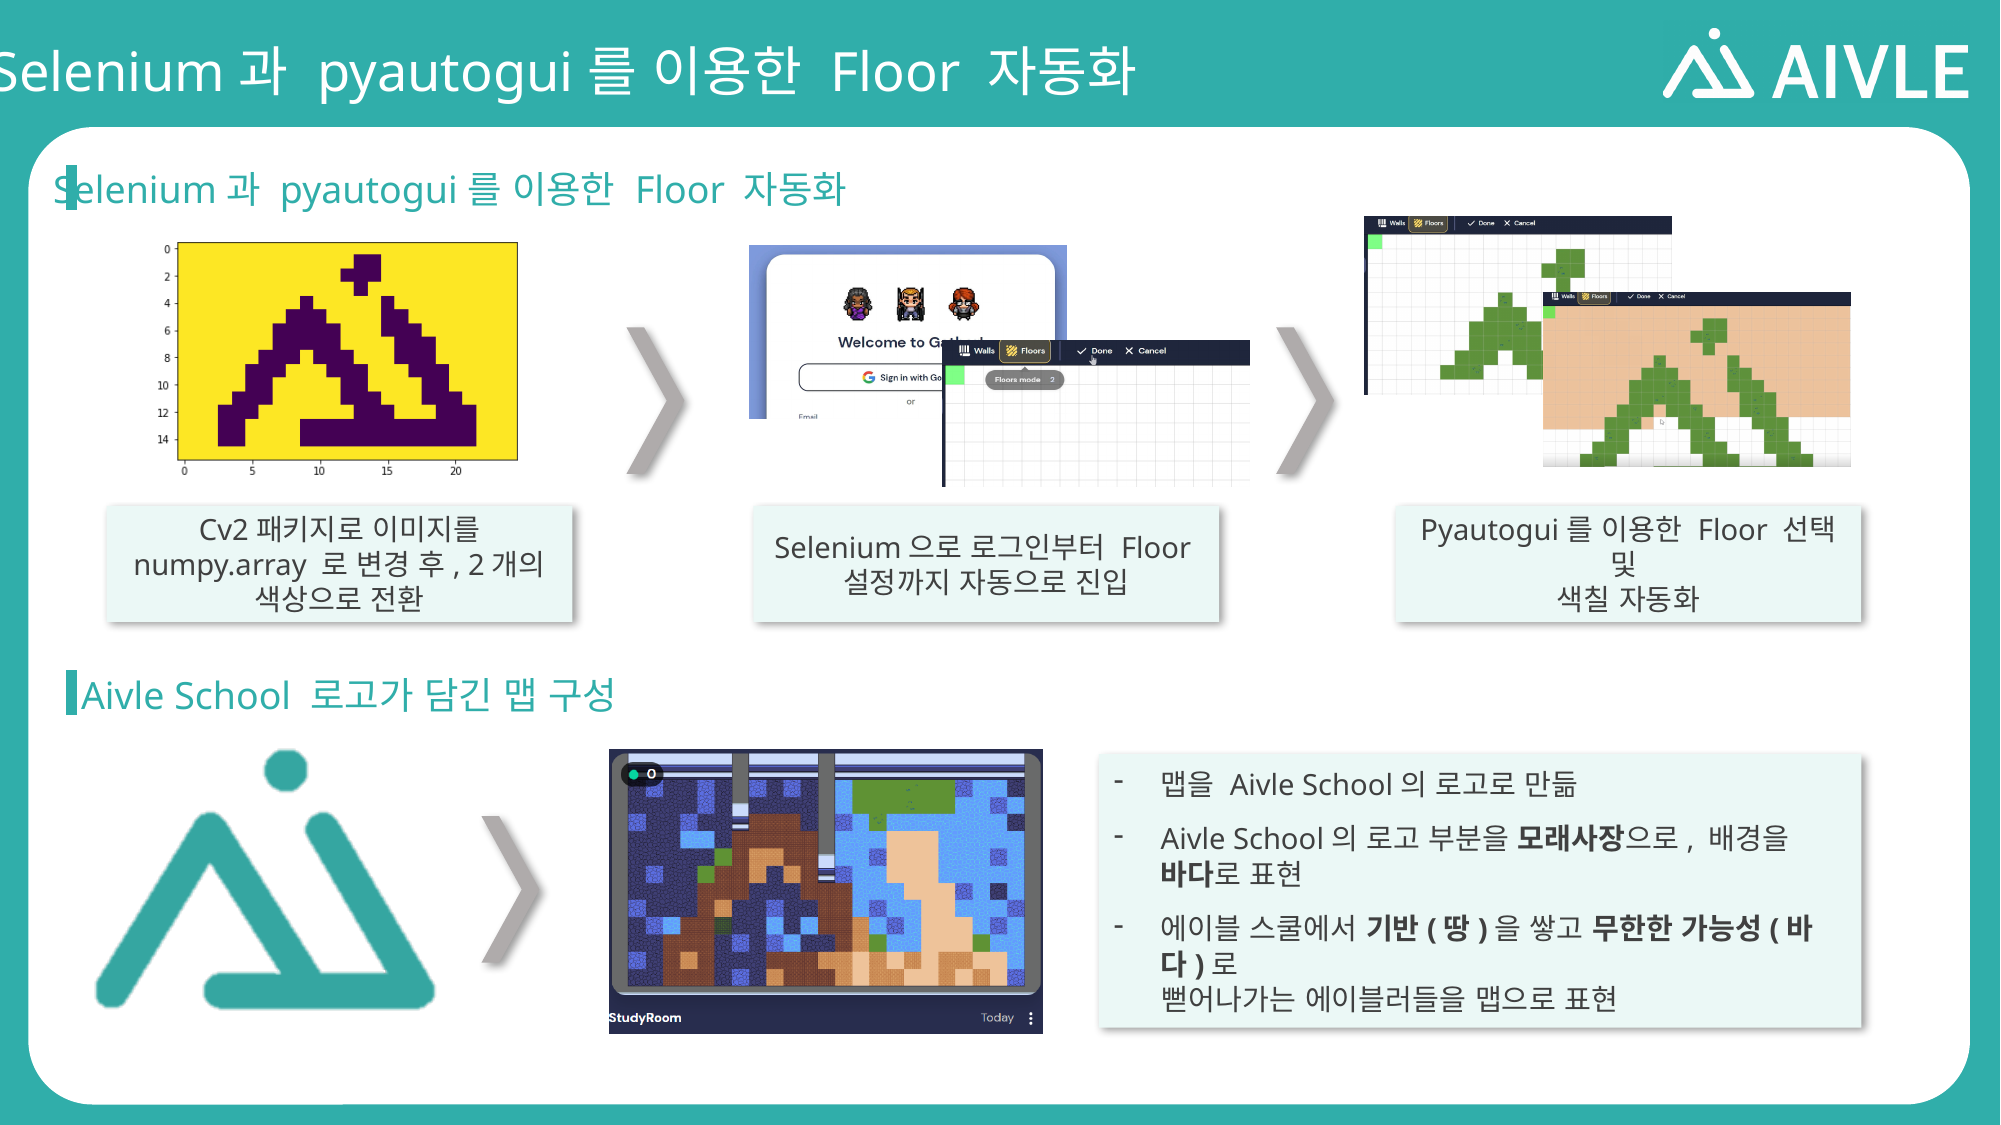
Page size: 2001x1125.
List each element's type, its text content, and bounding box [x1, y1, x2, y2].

text_box [27, 126, 1971, 1106]
picture [749, 245, 1250, 487]
picture [1364, 216, 1851, 467]
text_box [1274, 326, 1336, 475]
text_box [67, 664, 625, 725]
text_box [66, 159, 826, 220]
picture [149, 235, 523, 484]
text_box Pyautogui를 이용한 Floor 선택 및 색칠 자동화 [1395, 505, 1862, 623]
text_box 맵을 Aivle School의 로고로 만듦 Aivle School의 로고 부분을 모래사장으로, 배경을 바다로 표현 에이블 스쿨에서 기반(땅)을 쌓고 무한한 가능성(바다)로 뻗어나가는 에이블러들을 맵으로 표현 [1098, 753, 1862, 1029]
text_box [624, 326, 686, 475]
text_box Cv2패키지로 이미지를 numpy.array 로 변경 후, 2개의 색상으로 전환 [106, 505, 573, 623]
text_box [479, 815, 541, 964]
text_box Selenium과 pyautogui를 이용한 Floor 자동화 [0, 30, 1153, 110]
text_box Selenium으로 로그인부터 Floor설정까지 자동으로 진입 [752, 505, 1220, 623]
picture [1663, 20, 1970, 103]
picture [89, 731, 449, 1048]
picture [609, 749, 1043, 1034]
